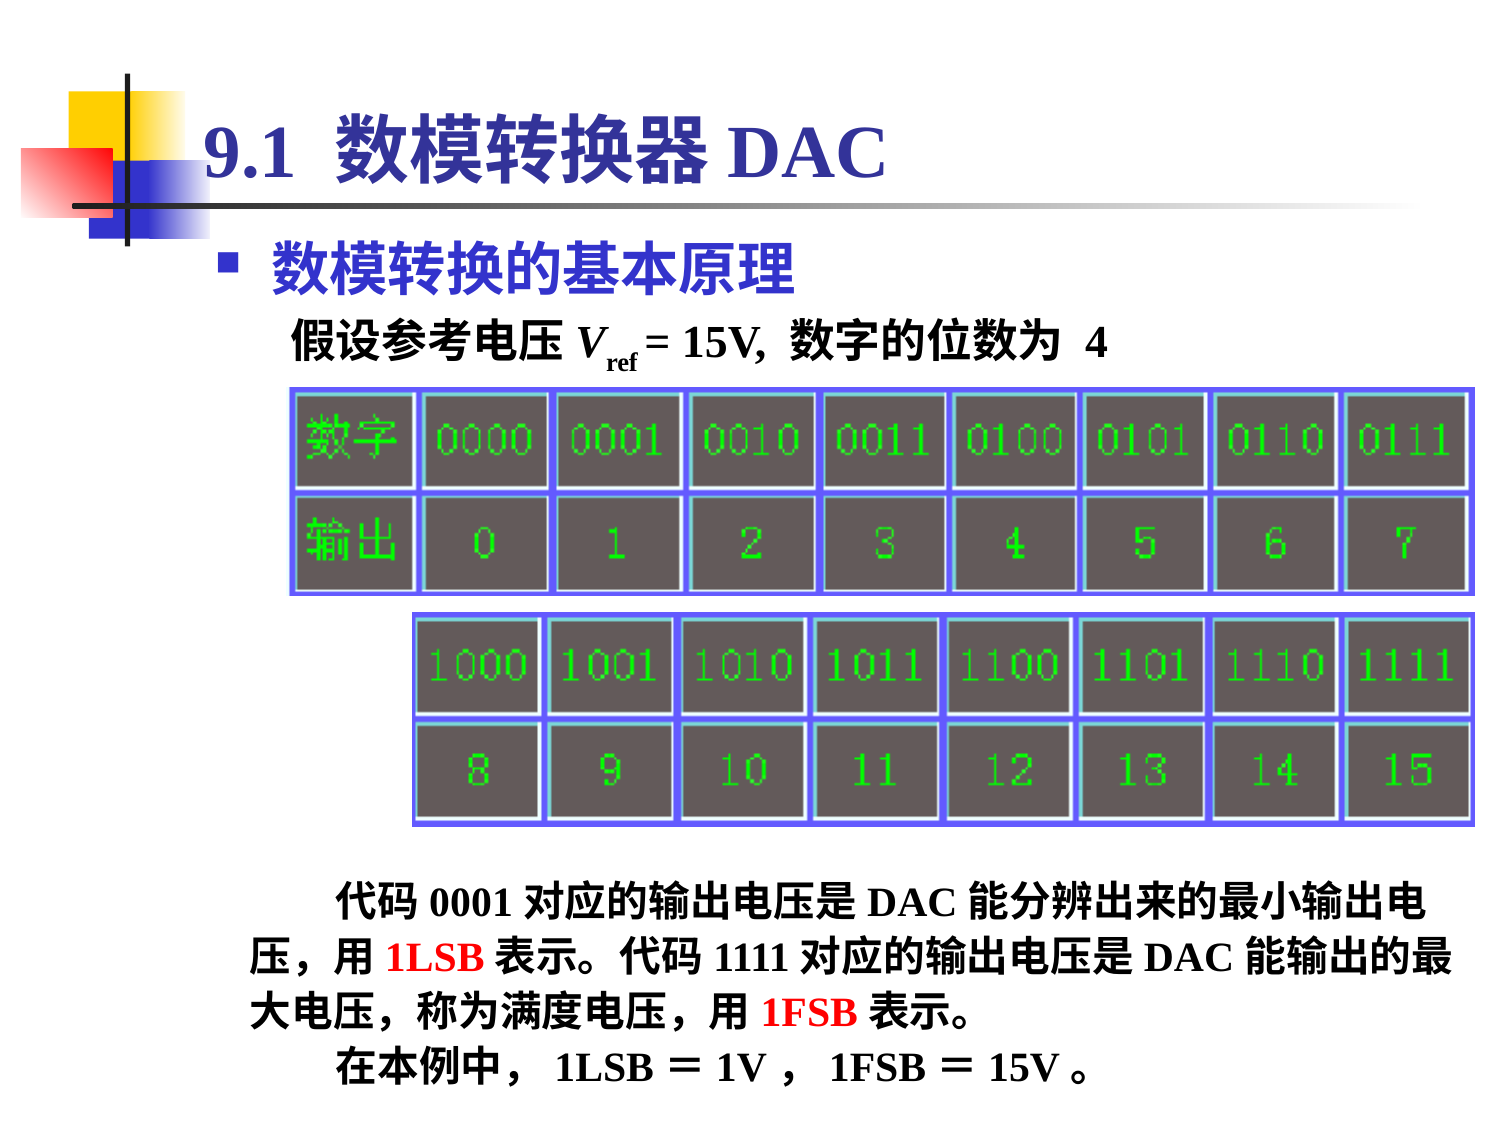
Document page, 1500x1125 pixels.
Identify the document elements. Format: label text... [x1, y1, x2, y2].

picture [286, 387, 1476, 597]
list 数模转换的基本原理 假设参考电压Vref = 15V, 数字的位数为 4 [200, 224, 1475, 400]
picture [412, 612, 1476, 828]
title 9.1 数模转换器DAC [188, 12, 1468, 200]
text_box 代码0001对应的输出电压是DAC能分辨出来的最小输出电压，用1LSB表示。代码1111对应的输出电压是DAC能输出的最大电压，称为满度电压，用1FSB表示。 在本例中，1LSB＝1V，1FSB＝15V。 [234, 862, 1475, 1098]
